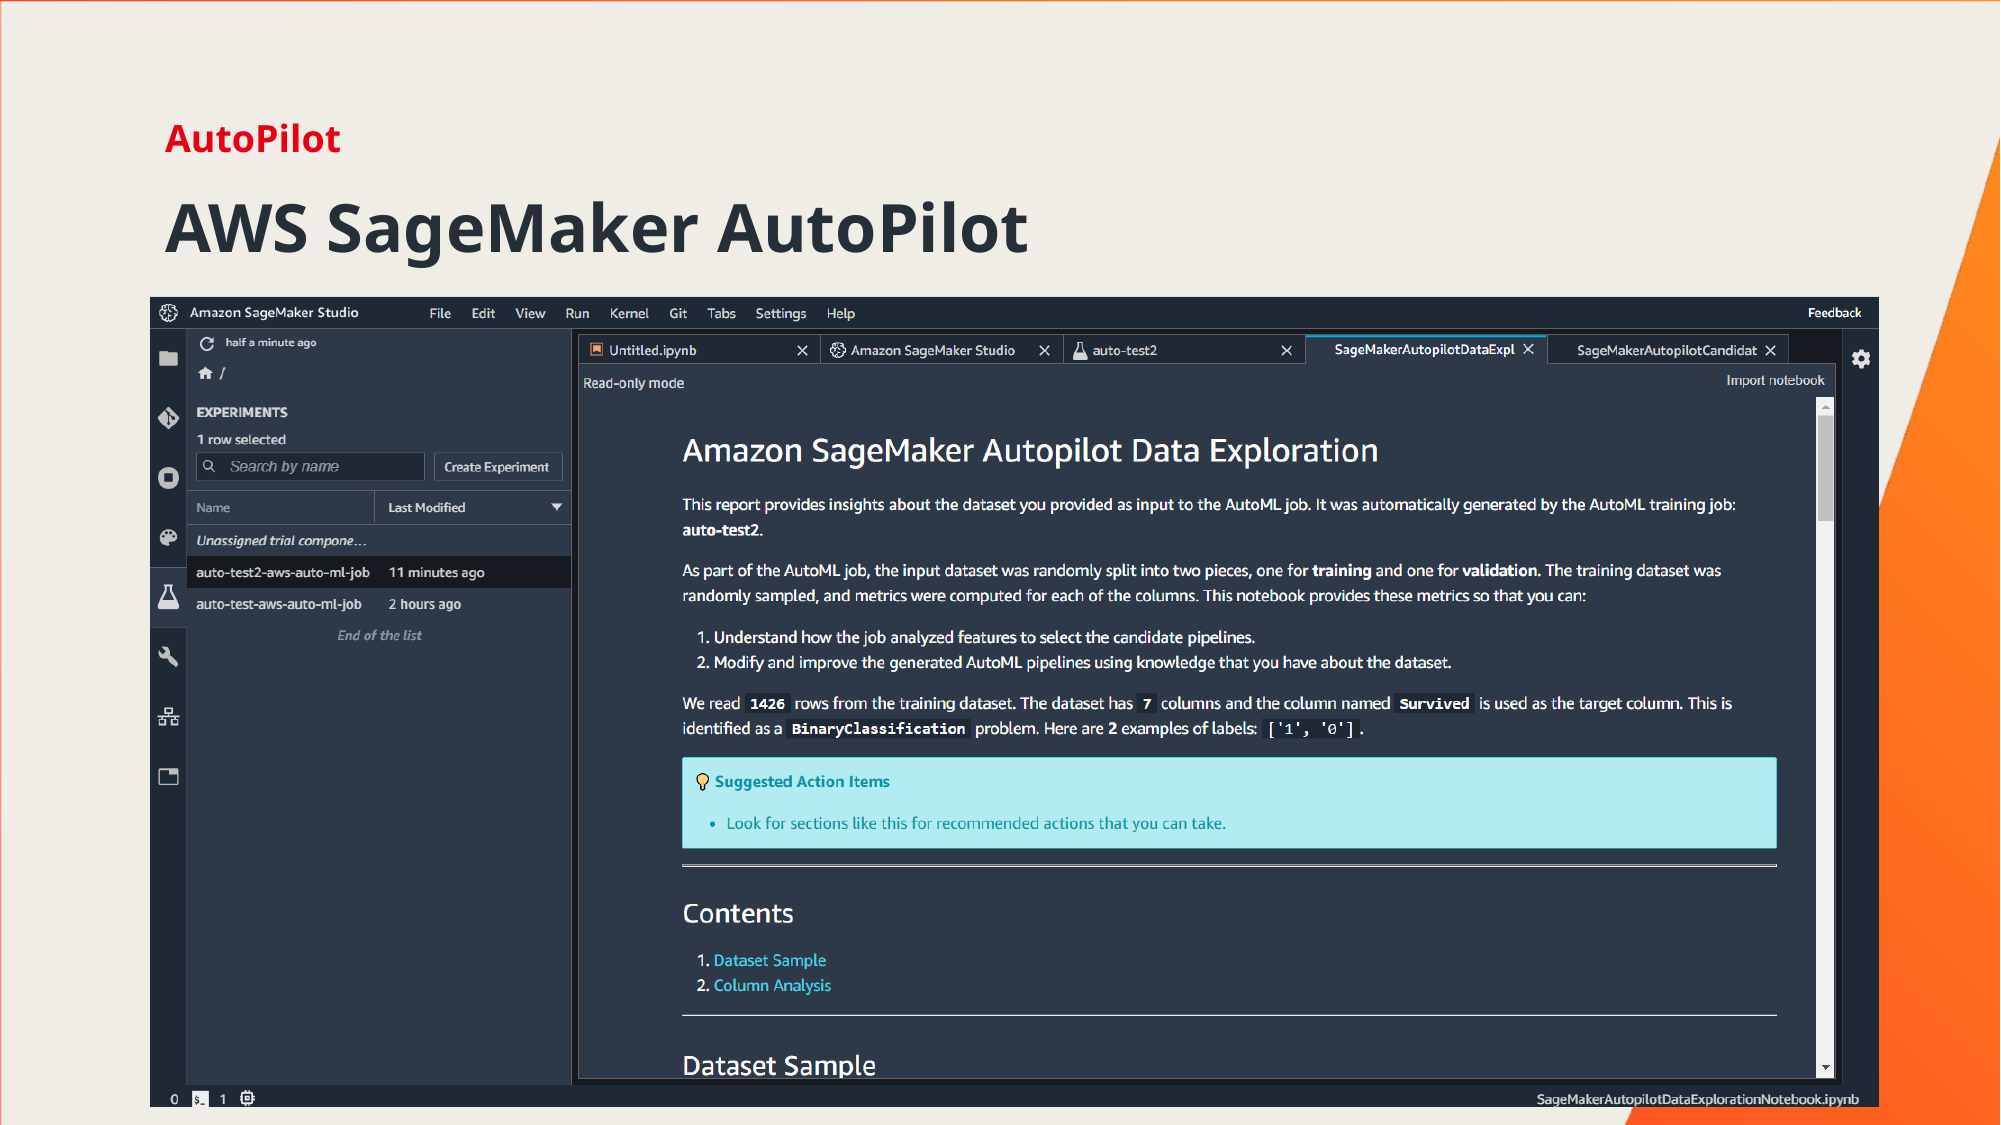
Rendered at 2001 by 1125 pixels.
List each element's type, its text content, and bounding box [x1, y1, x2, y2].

list AutoPilot [150, 112, 1611, 170]
picture [3, 2, 2000, 1125]
title AWS SageMaker AutoPilot [150, 187, 1611, 279]
